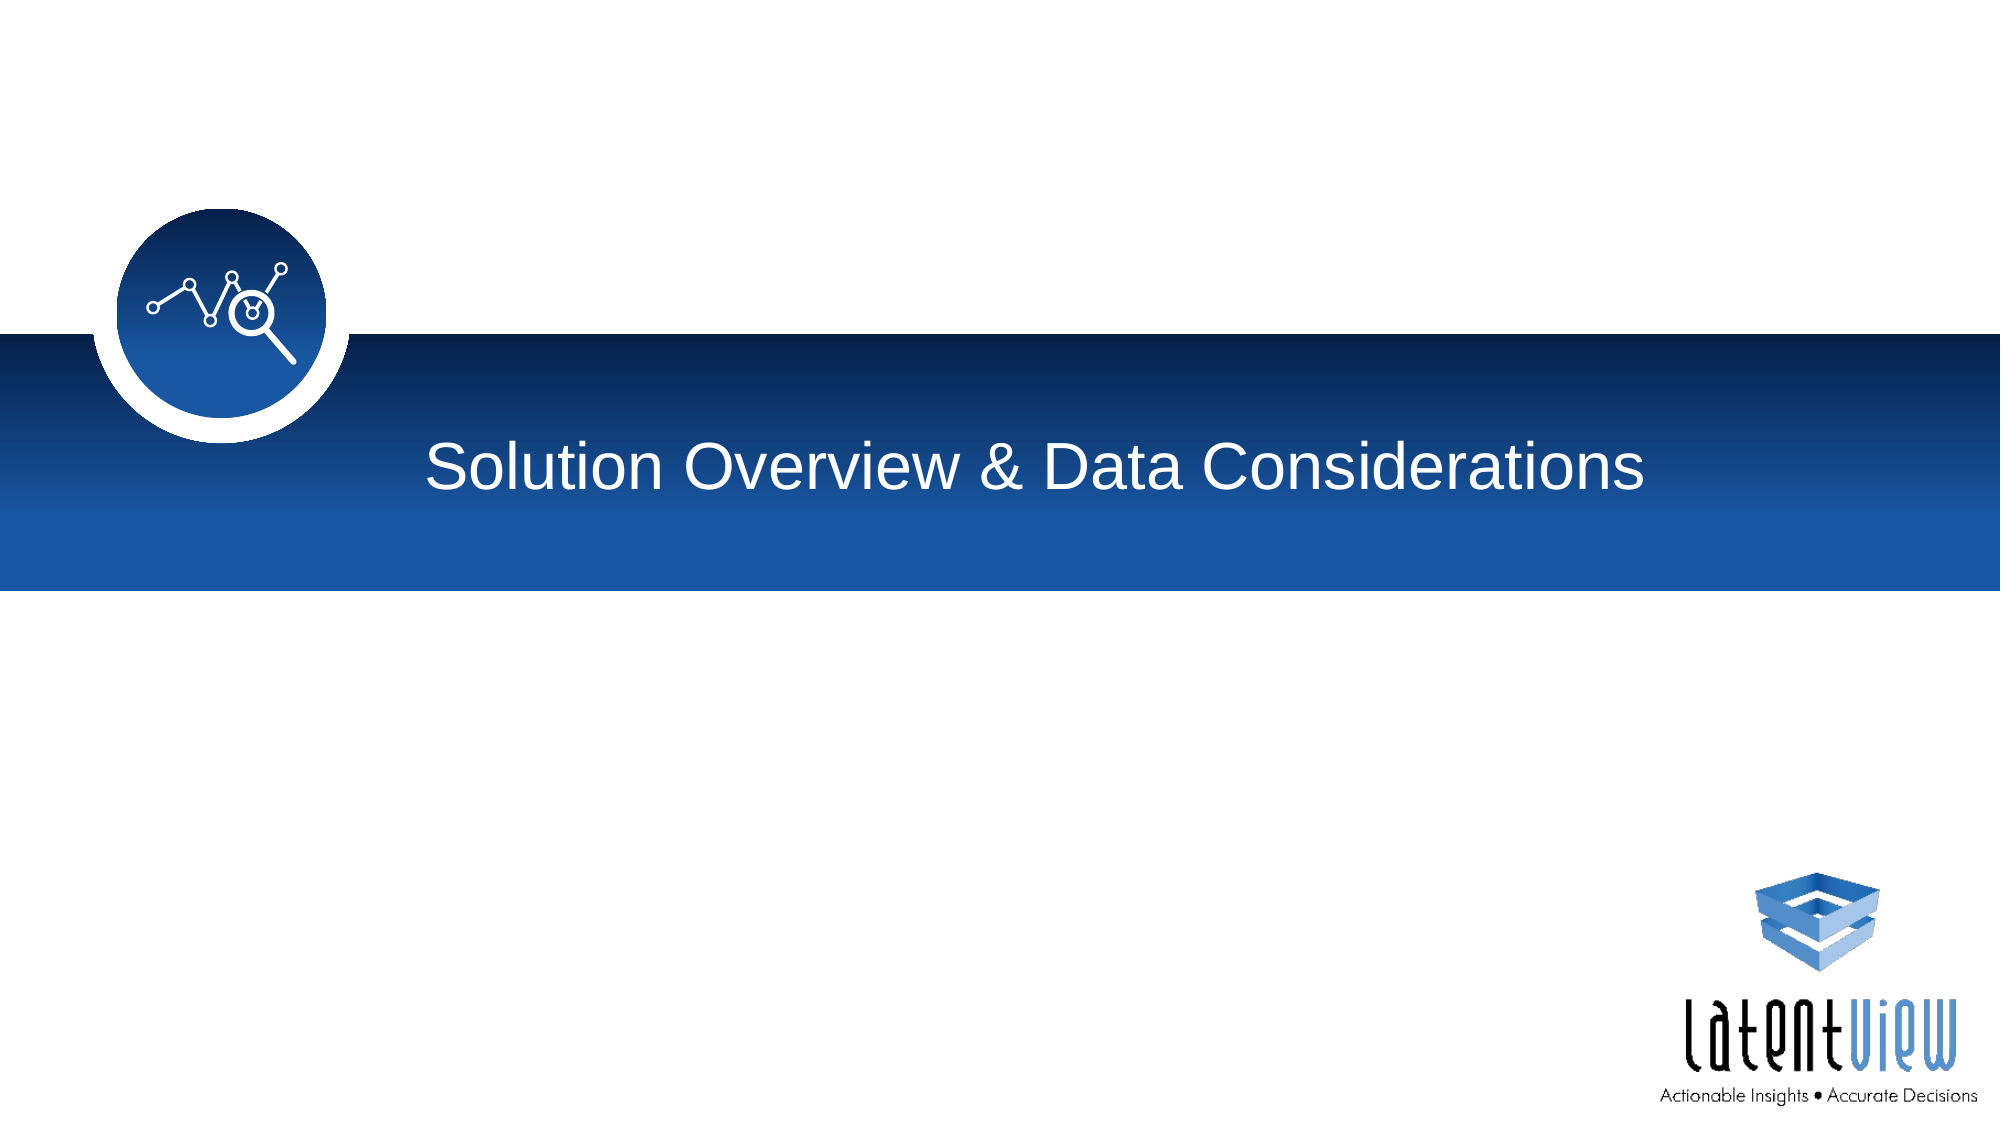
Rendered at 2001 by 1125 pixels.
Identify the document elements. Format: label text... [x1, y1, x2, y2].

picture [1610, 841, 2001, 1125]
list Solution Overview & Data Considerations [234, 387, 1837, 538]
